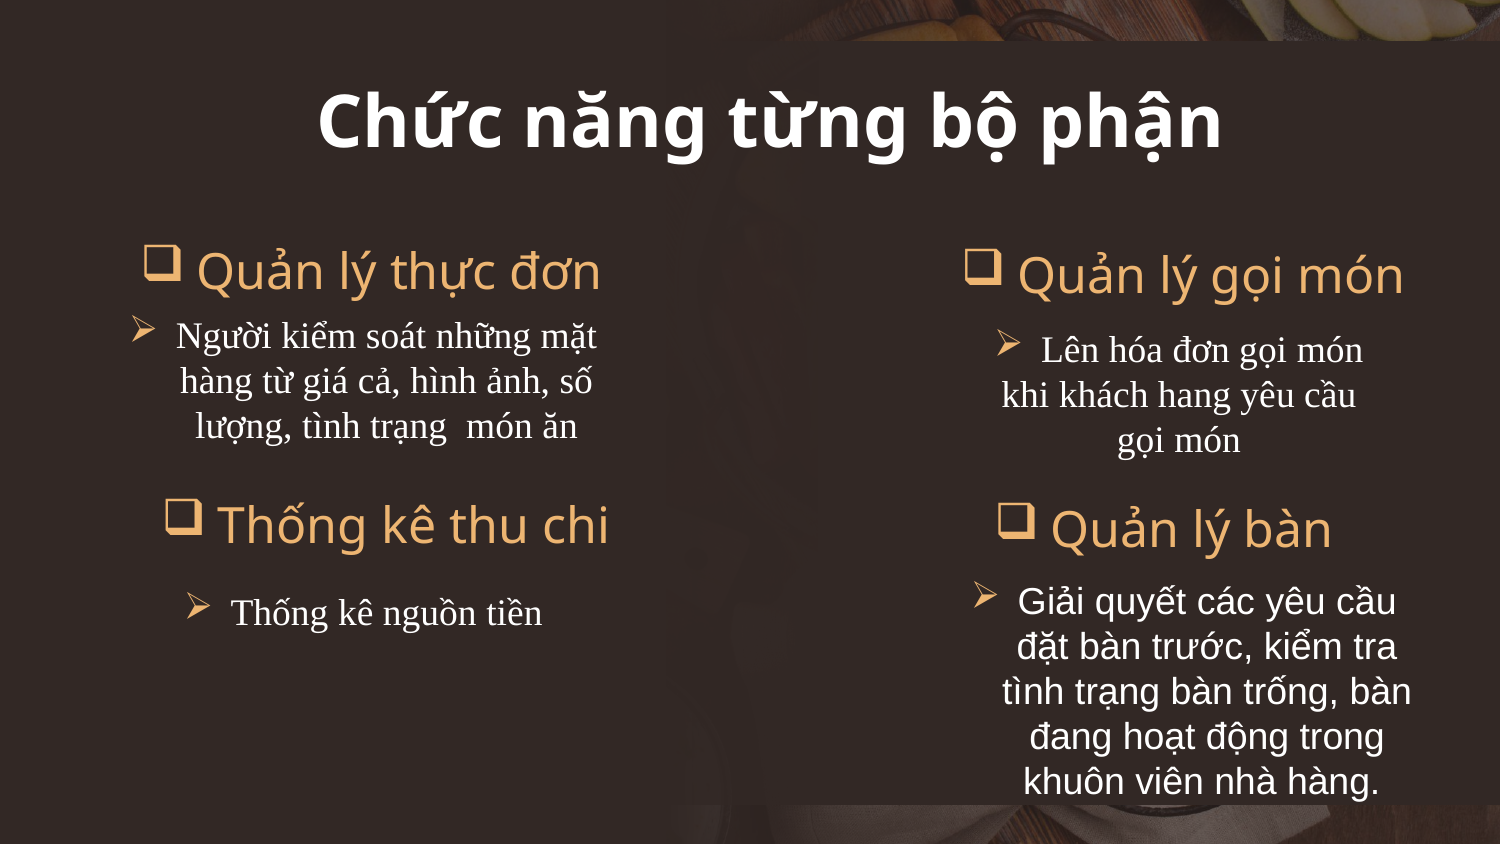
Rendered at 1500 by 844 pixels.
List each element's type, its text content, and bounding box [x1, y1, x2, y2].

subtitle Lên hóa đơn gọi món khi khách hang yêu cầu gọi món [963, 310, 1395, 460]
subtitle Thống kê nguồn tiền [163, 573, 564, 723]
subtitle Người kiểm soát những mặt hàng từ giá cả, hình ảnh, số lượng, tình trạng món ăn [105, 296, 621, 446]
subtitle Quản lý bàn [963, 493, 1365, 573]
subtitle Giải quyết các yêu cầu đặt bàn trước, kiểm tra tình trạng bàn trống, bàn đang hoạt động trong khuôn viên nhà hàng. [926, 561, 1442, 723]
subtitle Quản lý thực đơn [121, 235, 621, 296]
title Chức năng từng bộ phận [139, 59, 1403, 154]
subtitle Quản lý gọi món [942, 238, 1425, 319]
subtitle Thống kê thu chi [139, 489, 634, 569]
